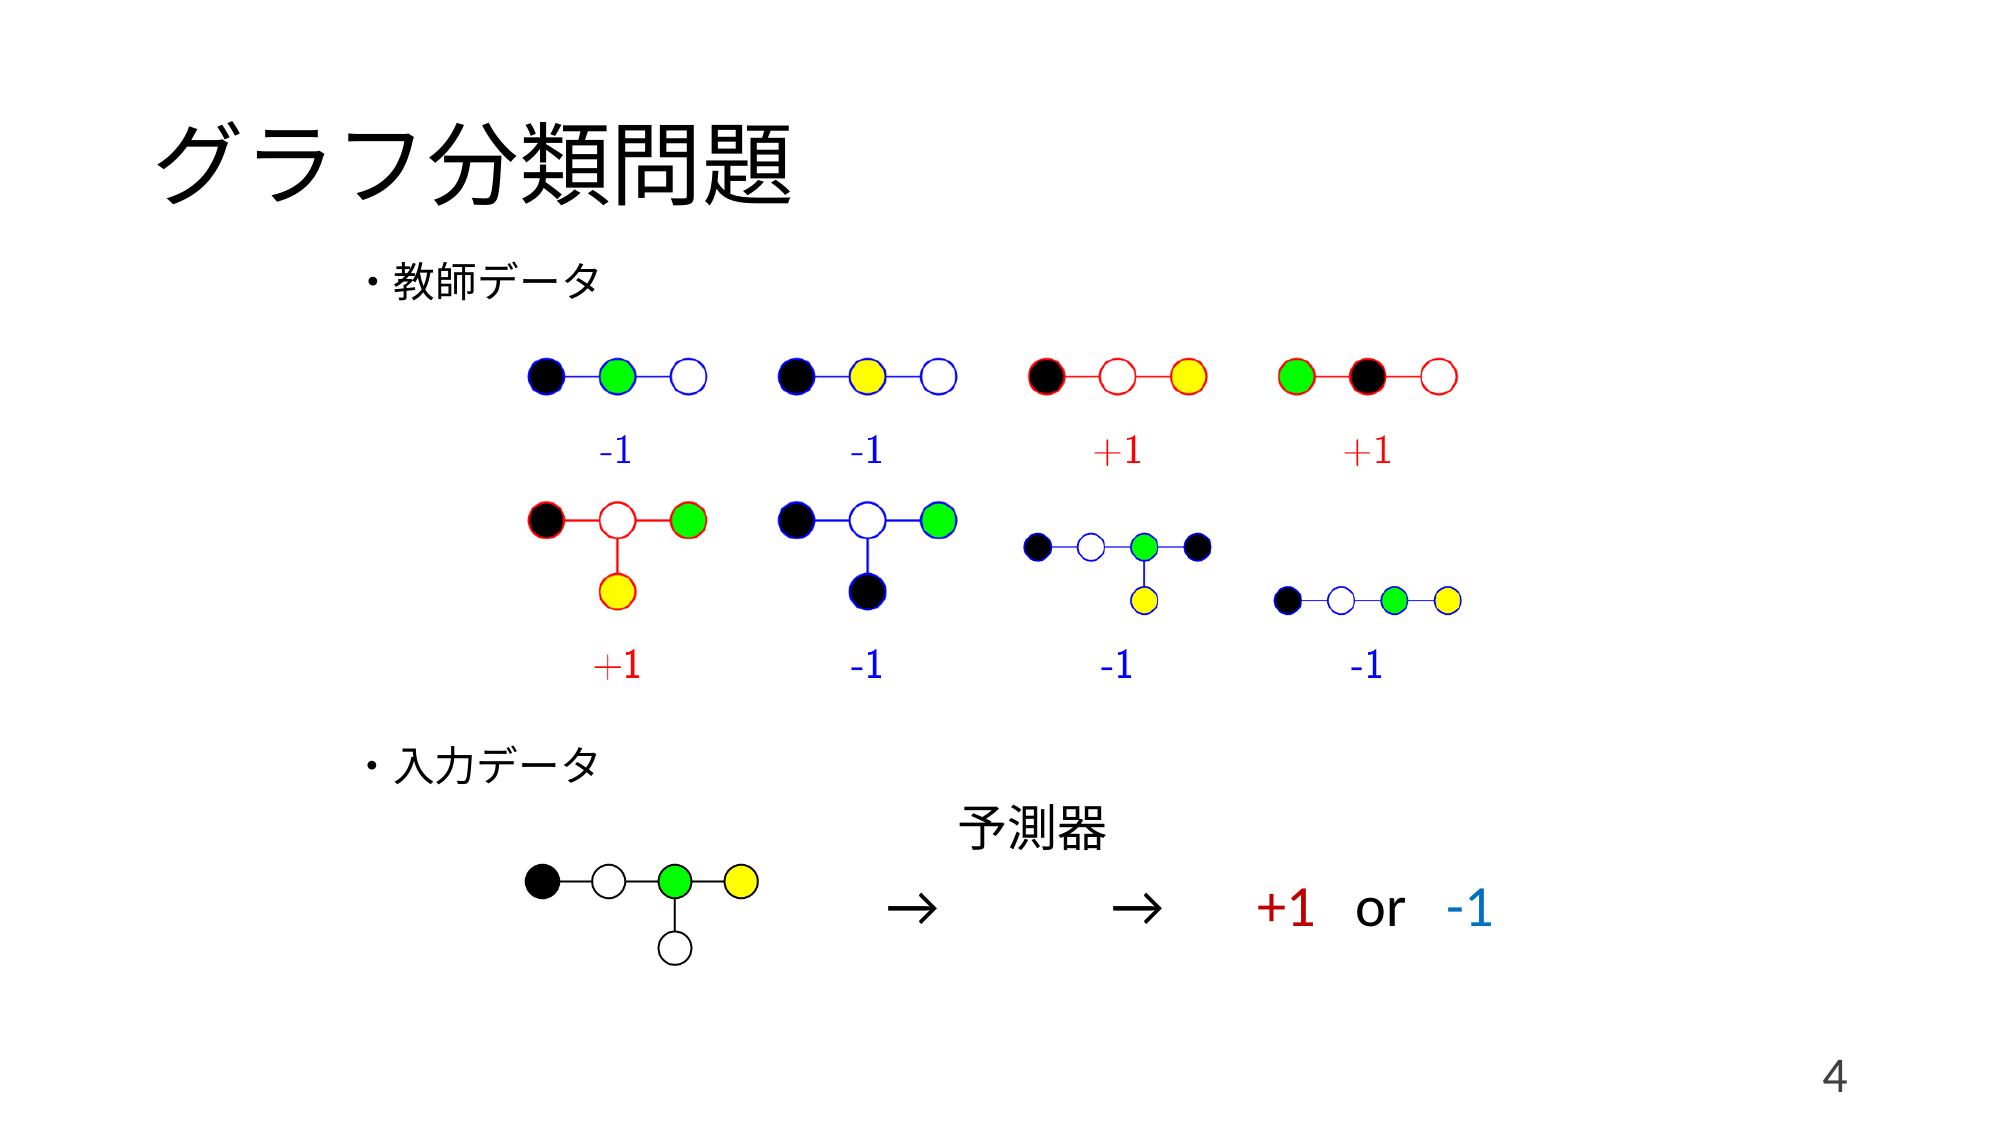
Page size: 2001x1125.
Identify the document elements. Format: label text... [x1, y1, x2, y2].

picture [509, 848, 774, 981]
title グラフ分類問題 [137, 59, 1863, 278]
picture [509, 353, 1468, 694]
text_box ・入力データ [336, 732, 617, 798]
slide_number 3 [1412, 1042, 1863, 1103]
text_box 予測器 [942, 789, 1123, 865]
text_box ・教師データ [337, 247, 618, 313]
